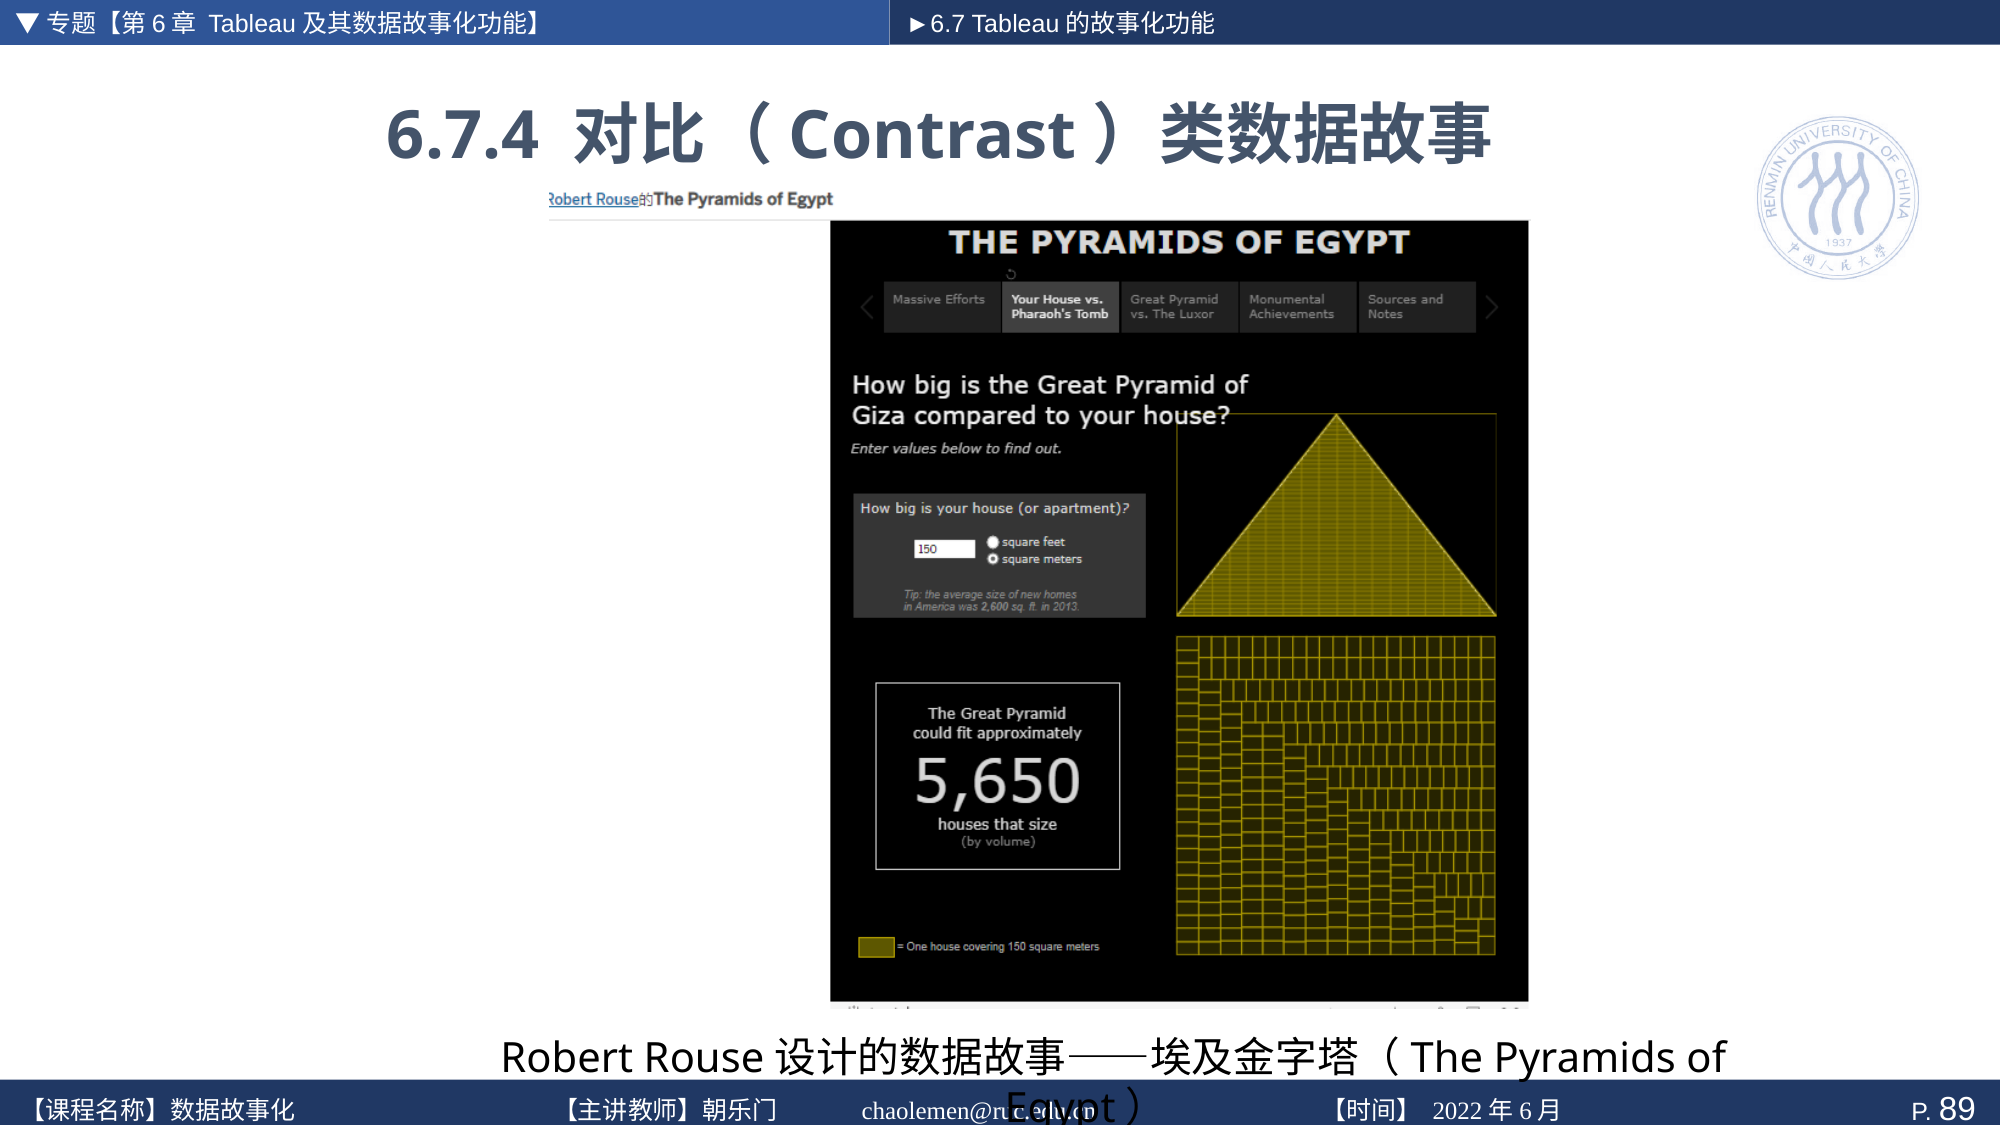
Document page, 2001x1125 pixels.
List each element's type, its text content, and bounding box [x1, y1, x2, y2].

text_box Robert Rouse设计的数据故事——埃及金字塔（The Pyramids of Egypt） [391, 1023, 1781, 1125]
title 6.7.4 对比（Contrast）类数据故事 [64, 64, 1816, 200]
picture [549, 183, 1531, 1009]
list ►6.7 Tableau的故事化功能 [890, 0, 1249, 43]
list ▼专题【第6章 Tableau及其数据故事化功能】 [0, 0, 725, 43]
